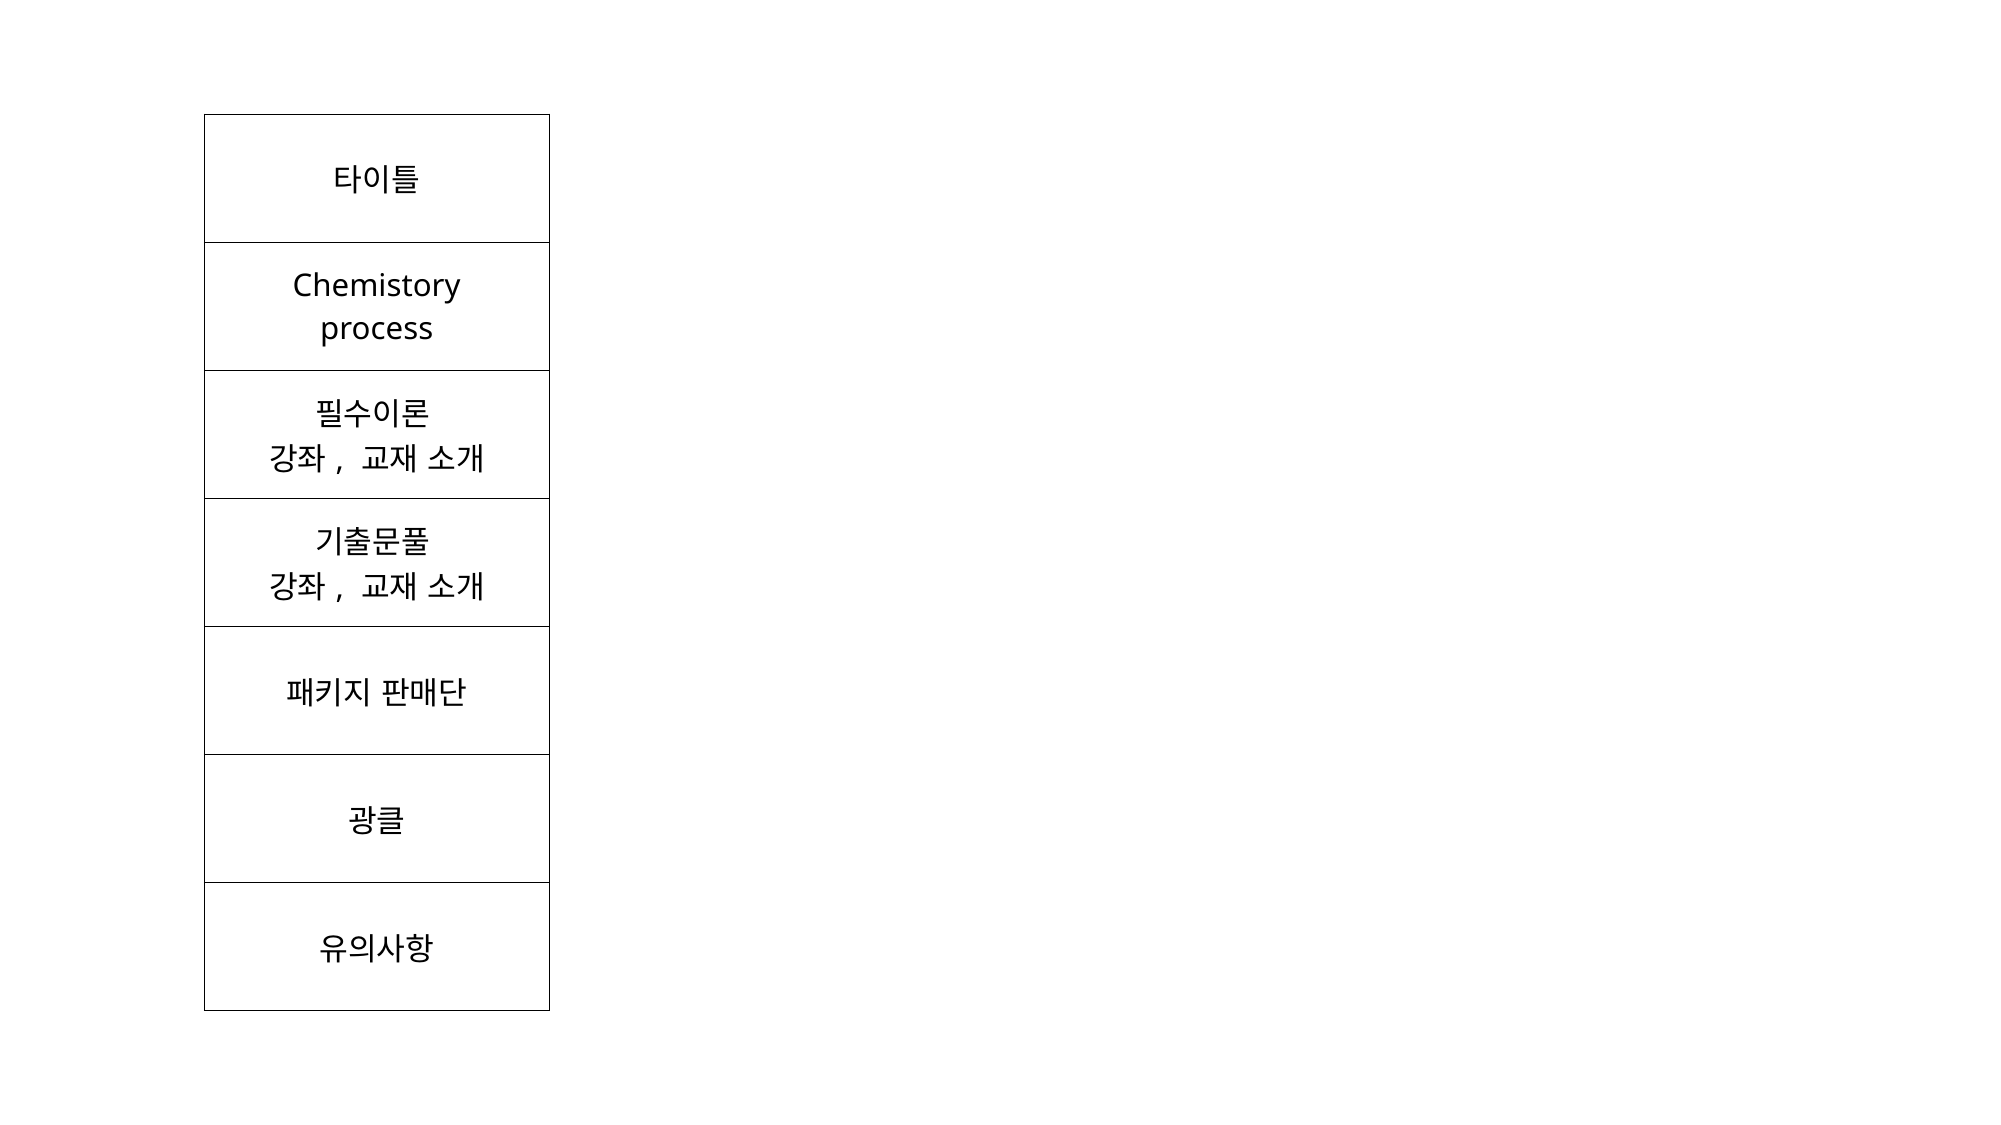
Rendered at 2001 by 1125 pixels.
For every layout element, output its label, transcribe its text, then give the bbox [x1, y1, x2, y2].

table_cell Chemistory process [205, 243, 549, 370]
table_header 타이틀 [205, 115, 549, 242]
table_cell 유의사항 [205, 883, 549, 1010]
table_cell 패키지 판매단 [205, 627, 549, 754]
table_cell 필수이론 강좌, 교재 소개 [205, 371, 549, 498]
table_cell 기출문풀 강좌, 교재 소개 [205, 499, 549, 626]
table_cell 광클 [205, 755, 549, 882]
